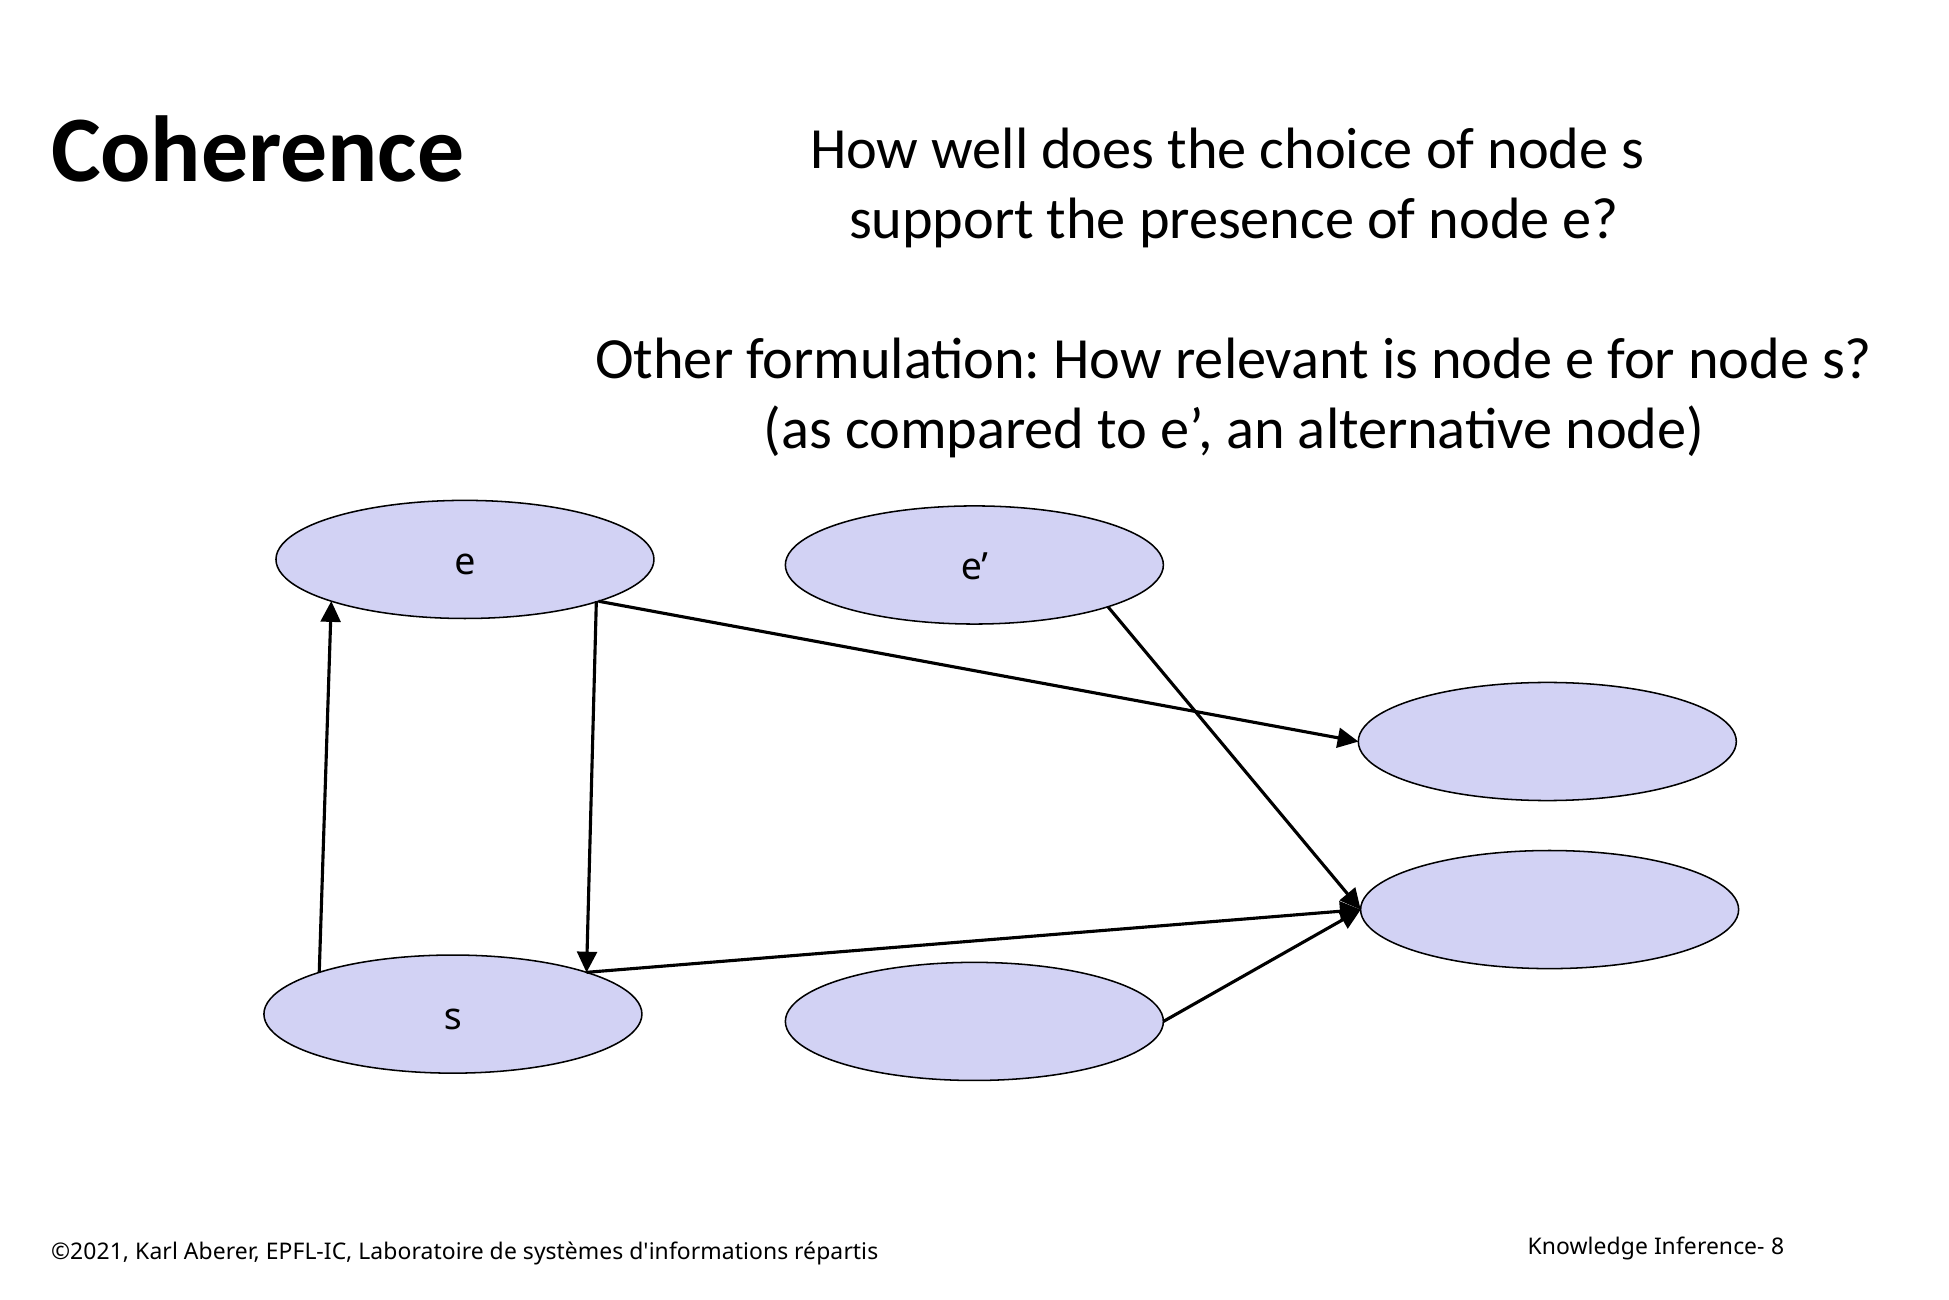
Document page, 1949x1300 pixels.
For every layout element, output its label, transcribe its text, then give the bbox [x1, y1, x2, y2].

text_box s [263, 955, 642, 1074]
footer ©2021, Karl Aberer, EPFL-IC, Laboratoire de systèmes d'informations répartis [32, 1227, 1284, 1271]
title Coherence [32, 57, 1803, 232]
text_box e’ [785, 505, 1164, 599]
text_box e [275, 500, 654, 619]
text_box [598, 601, 1359, 742]
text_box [1163, 917, 1361, 1022]
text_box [586, 909, 1157, 973]
text_box [1365, 850, 1739, 969]
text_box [318, 600, 332, 973]
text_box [1107, 606, 1361, 910]
text_box [1365, 682, 1737, 801]
text_box How well does the choice of node s support the presence of node e? Other formulation: How relevant is node e for node s? (as compared to e’, an alternative node) [580, 103, 1888, 468]
text_box [785, 982, 1162, 1081]
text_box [586, 600, 597, 909]
